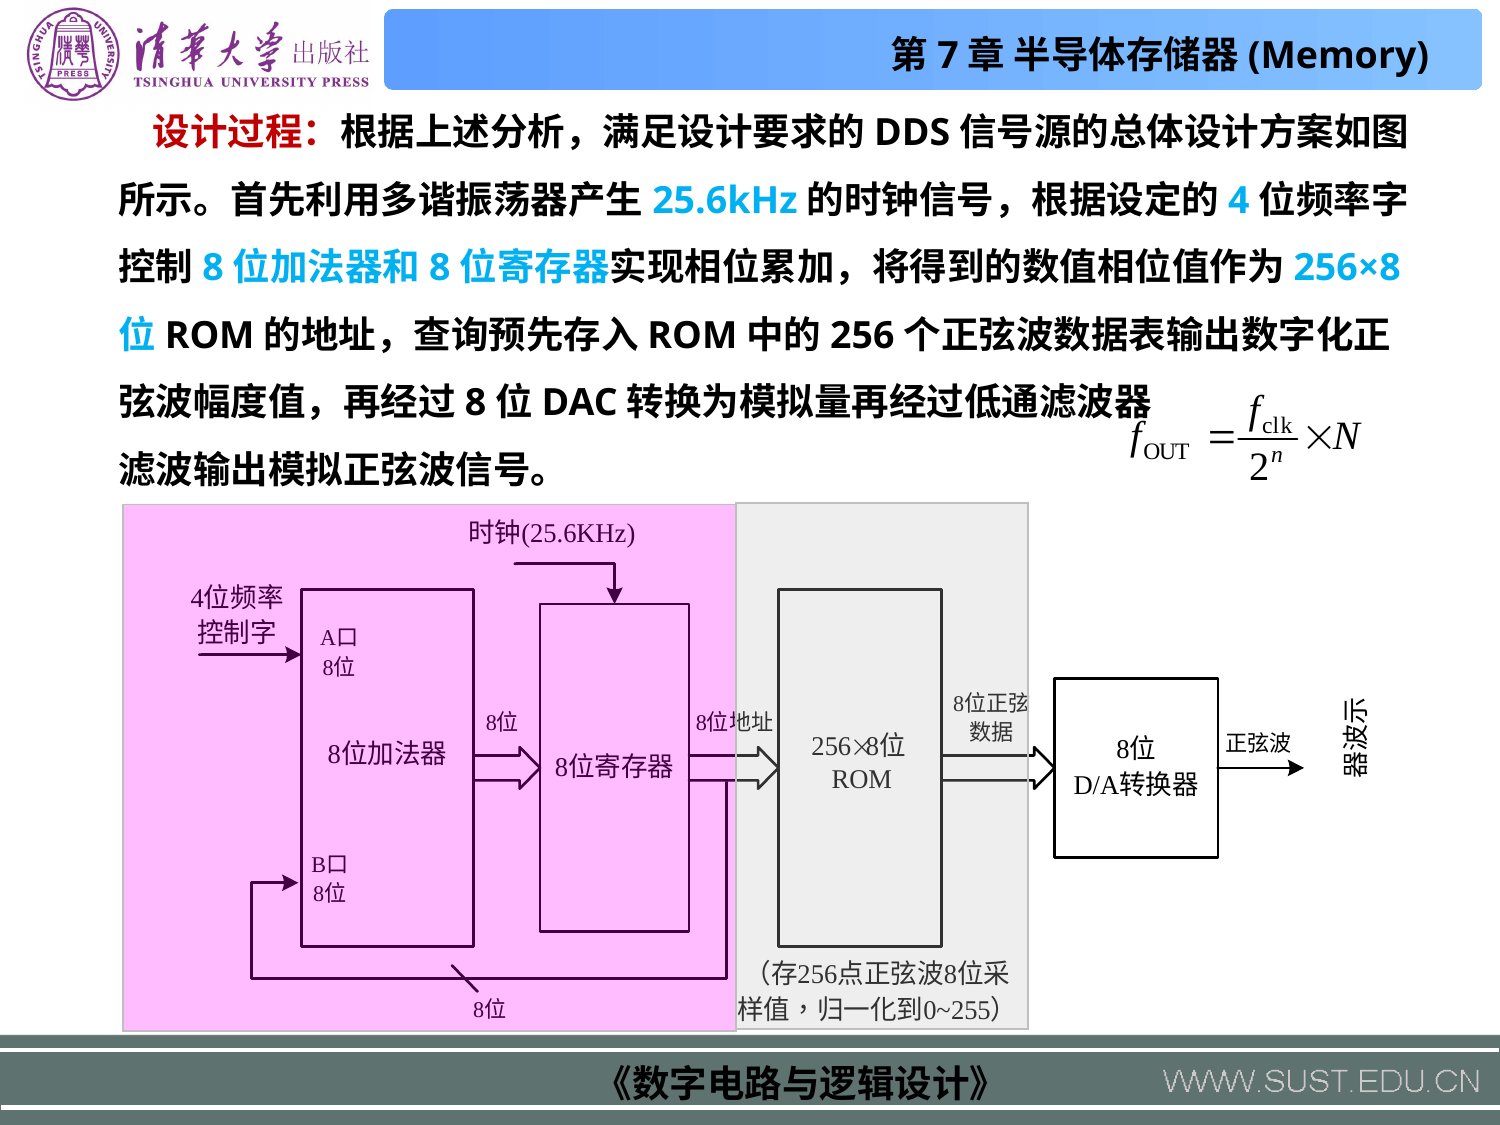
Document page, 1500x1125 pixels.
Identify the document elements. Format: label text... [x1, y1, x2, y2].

picture [23, 0, 372, 111]
text_box 由于DRAM存储结点的结构非常简单，因此单片DRAM的容量很大，用于需要大量存储数据的场合。 [1151, 1057, 1492, 1105]
text_box [122, 504, 156, 1031]
text_box 设计过程：根据上述分析，满足设计要求的DDS信号源的总体设计方案如图所示。首先利用多谐振荡器产生25.6kHz的时钟信号，根据设定的4位频率字控制8位加法器和8位寄存器实现相位累加，将得到的数值相位值作为256×8位ROM的地址，查询预先存入ROM中的256个正弦波数据表输出数字化正弦波幅度值，再经过8位DAC转换为模拟量再经过低通滤波器 滤波输出模拟正弦波信号。 [103, 78, 1438, 493]
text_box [159, 502, 1406, 1034]
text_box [1115, 385, 1370, 490]
